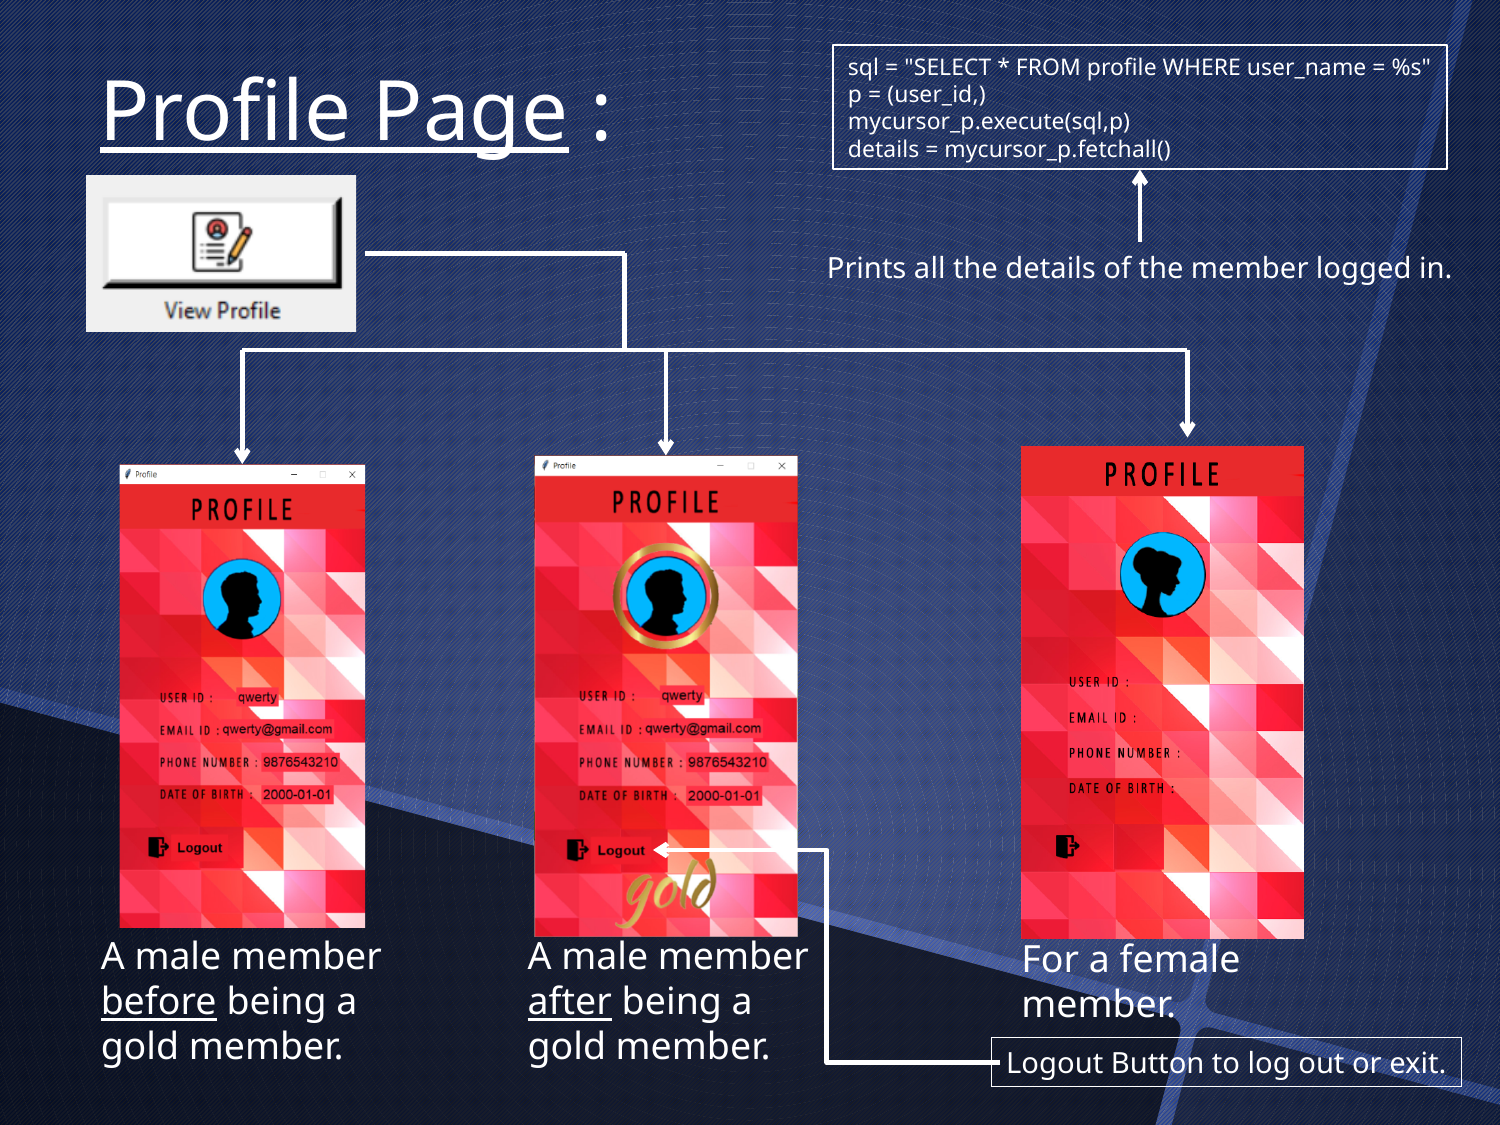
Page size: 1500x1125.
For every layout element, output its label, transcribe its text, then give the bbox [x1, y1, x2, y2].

text_box A male member after being a gold member. [513, 924, 650, 1075]
text_box For a female member. [1011, 927, 1320, 1033]
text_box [652, 849, 1001, 1063]
text_box Prints all the details of the member logged in. [812, 241, 1468, 292]
text_box A male member before being a gold member. [86, 924, 399, 1075]
picture [85, 174, 357, 332]
text_box Logout Button to log out or exit. [991, 1037, 1462, 1087]
text_box Profile Page : [84, 50, 628, 165]
picture [119, 463, 366, 929]
picture [533, 454, 799, 937]
picture [1021, 445, 1305, 940]
text_box sql = "SELECT * FROM profile WHERE user_name = %s" p = (user_id,) mycursor_p.execute(sql,p) details = mycursor_p.fetchall() [833, 44, 1447, 170]
